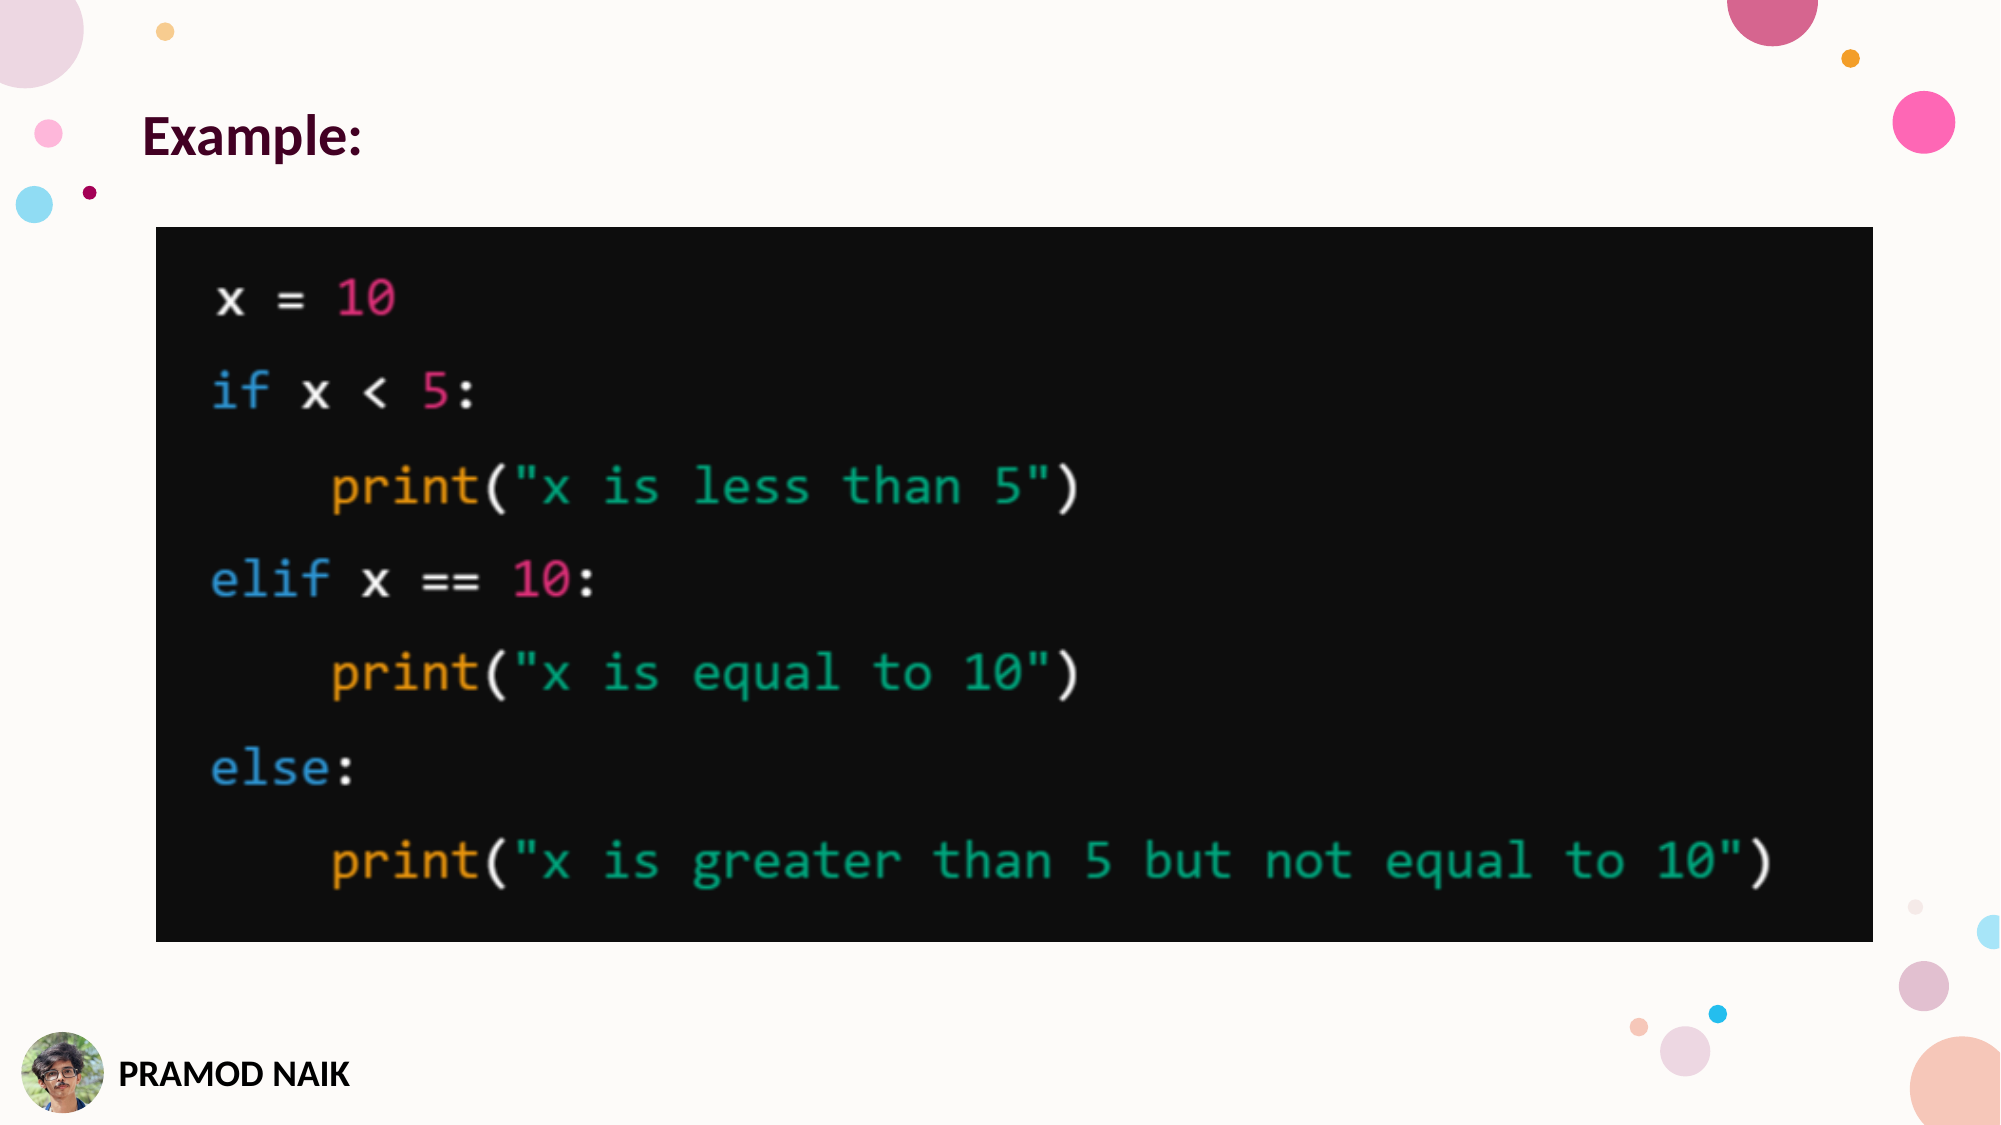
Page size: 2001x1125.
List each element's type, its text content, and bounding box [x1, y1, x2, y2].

picture [21, 1031, 104, 1114]
picture [155, 227, 1873, 942]
list Example: [127, 97, 1877, 1014]
